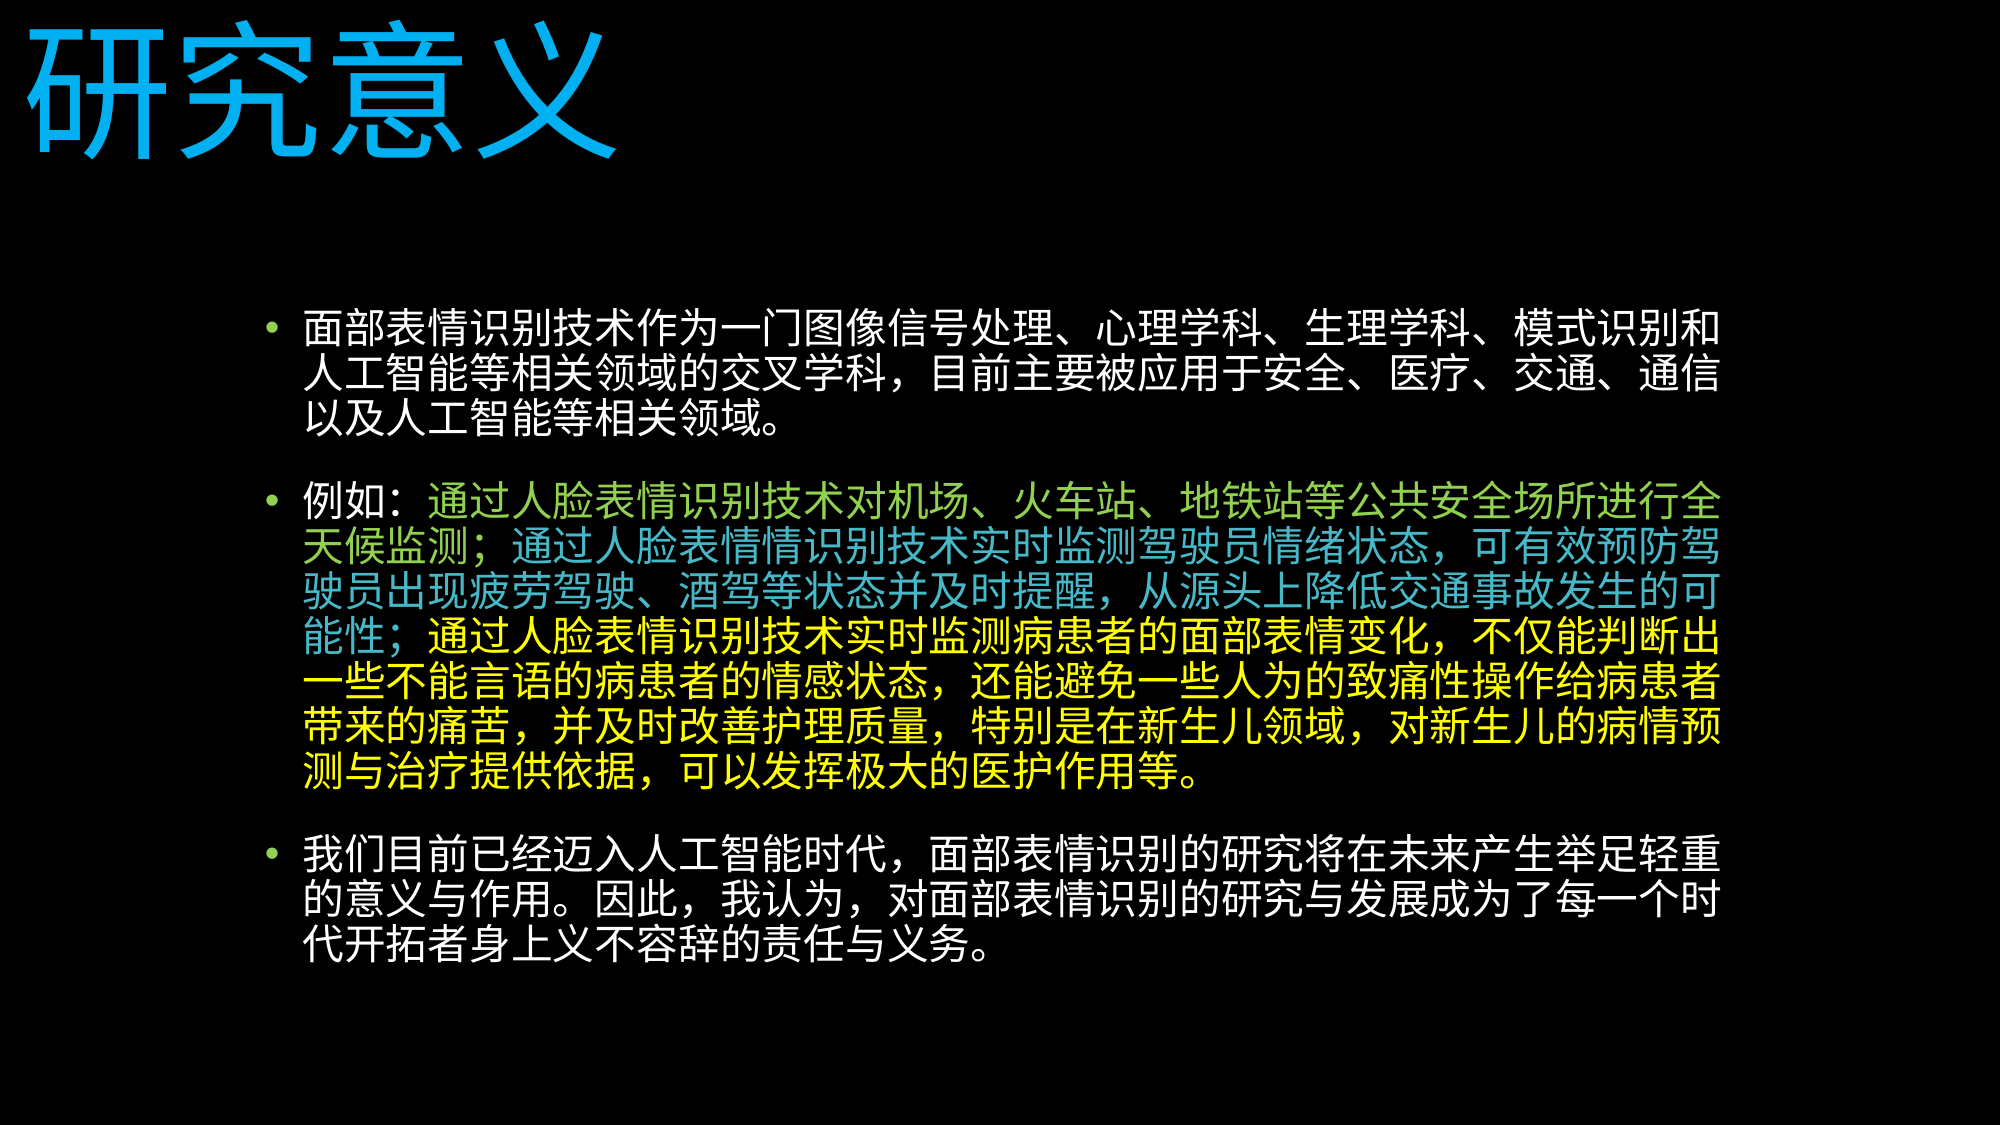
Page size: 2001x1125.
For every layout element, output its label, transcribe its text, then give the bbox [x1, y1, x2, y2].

list 面部表情识别技术作为一门图像信号处理、心理学科、生理学科、模式识别和人工智能等相关领域的交叉学科，目前主要被应用于安全、医疗、交通、通信以及人工智能等相关领域。 例如：通过人脸表情识别技术对机场、火车站、地铁站等公共安全场所进行全天候监测；通过人脸表情情识别技术实时监测驾驶员情绪状态，可有效预防驾驶员出现疲劳驾驶、酒驾等状态并及时提醒，从源头上降低交通事故发生的可能性；通过人脸表情识别技术实时监测病患者的面部表情变化，不仅能判断出一些不能言语的病患者的情感状态，还能避免一些人为的致痛性操作给病患者带来的痛苦，并及时改善护理质量，特别是在新生儿领域，对新生儿的病情预测与治疗提供依据，可以发挥极大的医护作用等。 我们目前已经迈入人工智能时代，面部表情识别的研究将在未来产生举足轻重的意义与作用。因此，我认为，对面部表情识别的研究与发展成为了每一个时代开拓者身上义不容辞的责任与义务。 [249, 299, 1750, 1000]
title 研究意义 [7, 0, 1508, 188]
